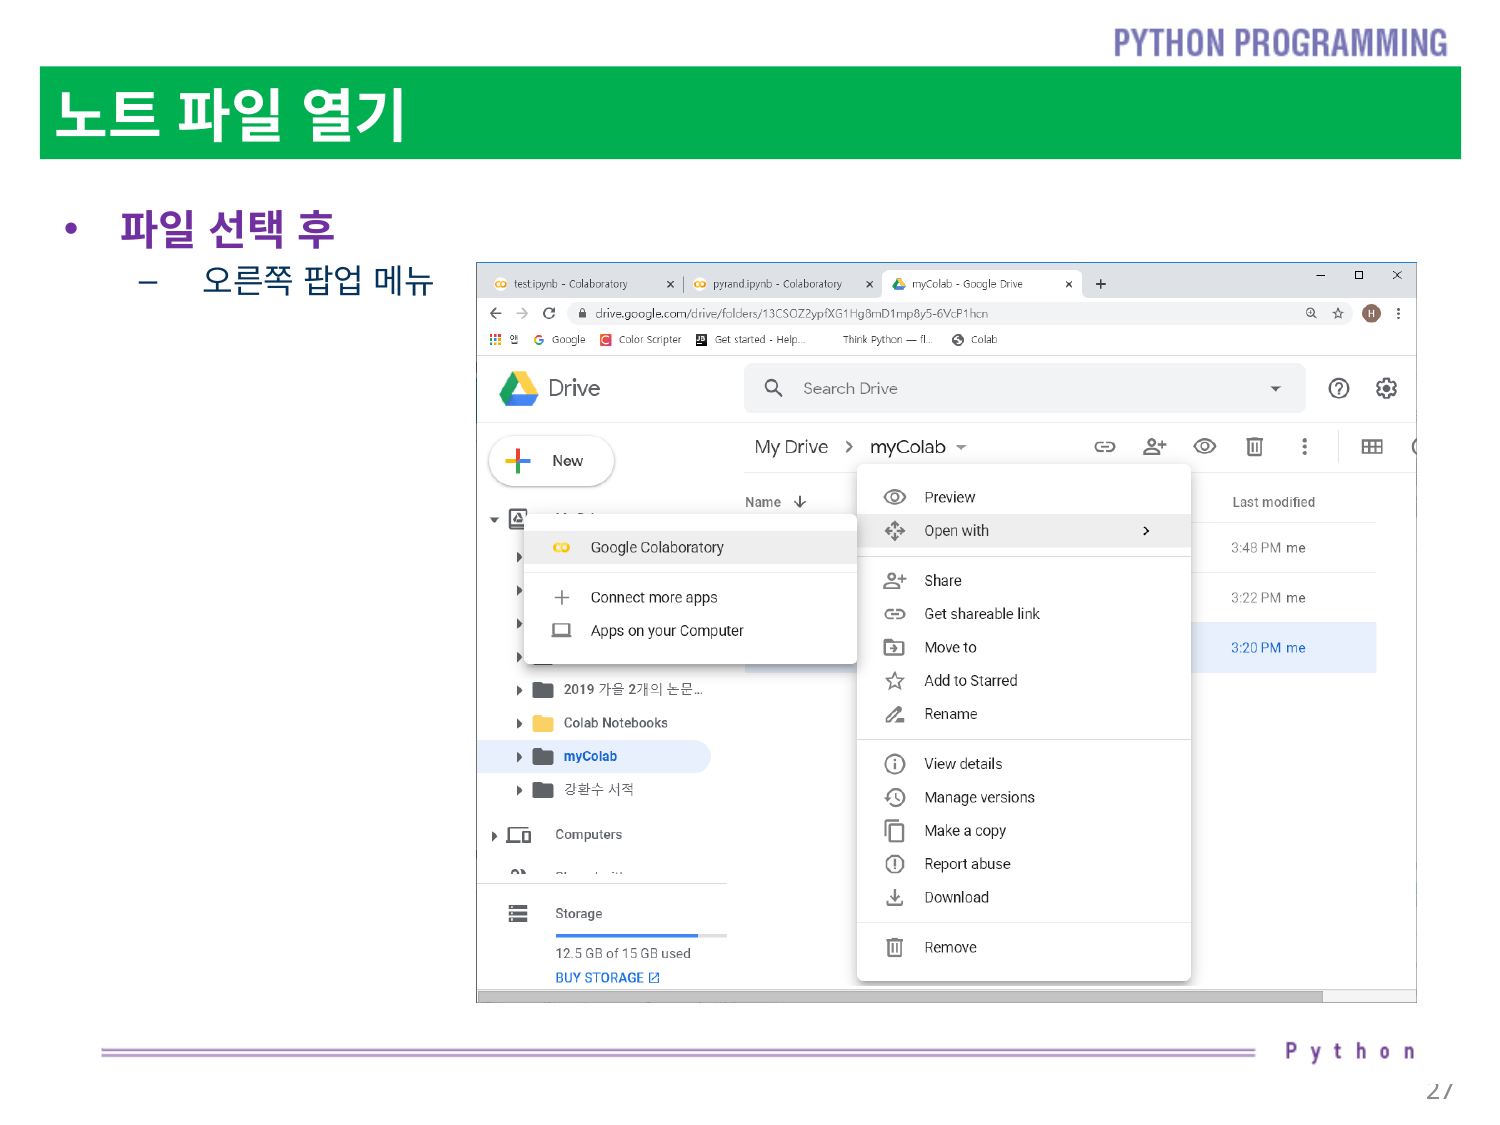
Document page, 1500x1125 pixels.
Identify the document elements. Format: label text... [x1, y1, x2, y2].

title 노트 파일 열기 [39, 76, 1444, 152]
picture [18, 1020, 1483, 1084]
picture [476, 262, 1417, 1003]
picture [1106, 13, 1462, 66]
slide_number 27 [1119, 1071, 1470, 1112]
list 파일 선택 후 오른쪽 팝업 메뉴 [48, 195, 1461, 1041]
